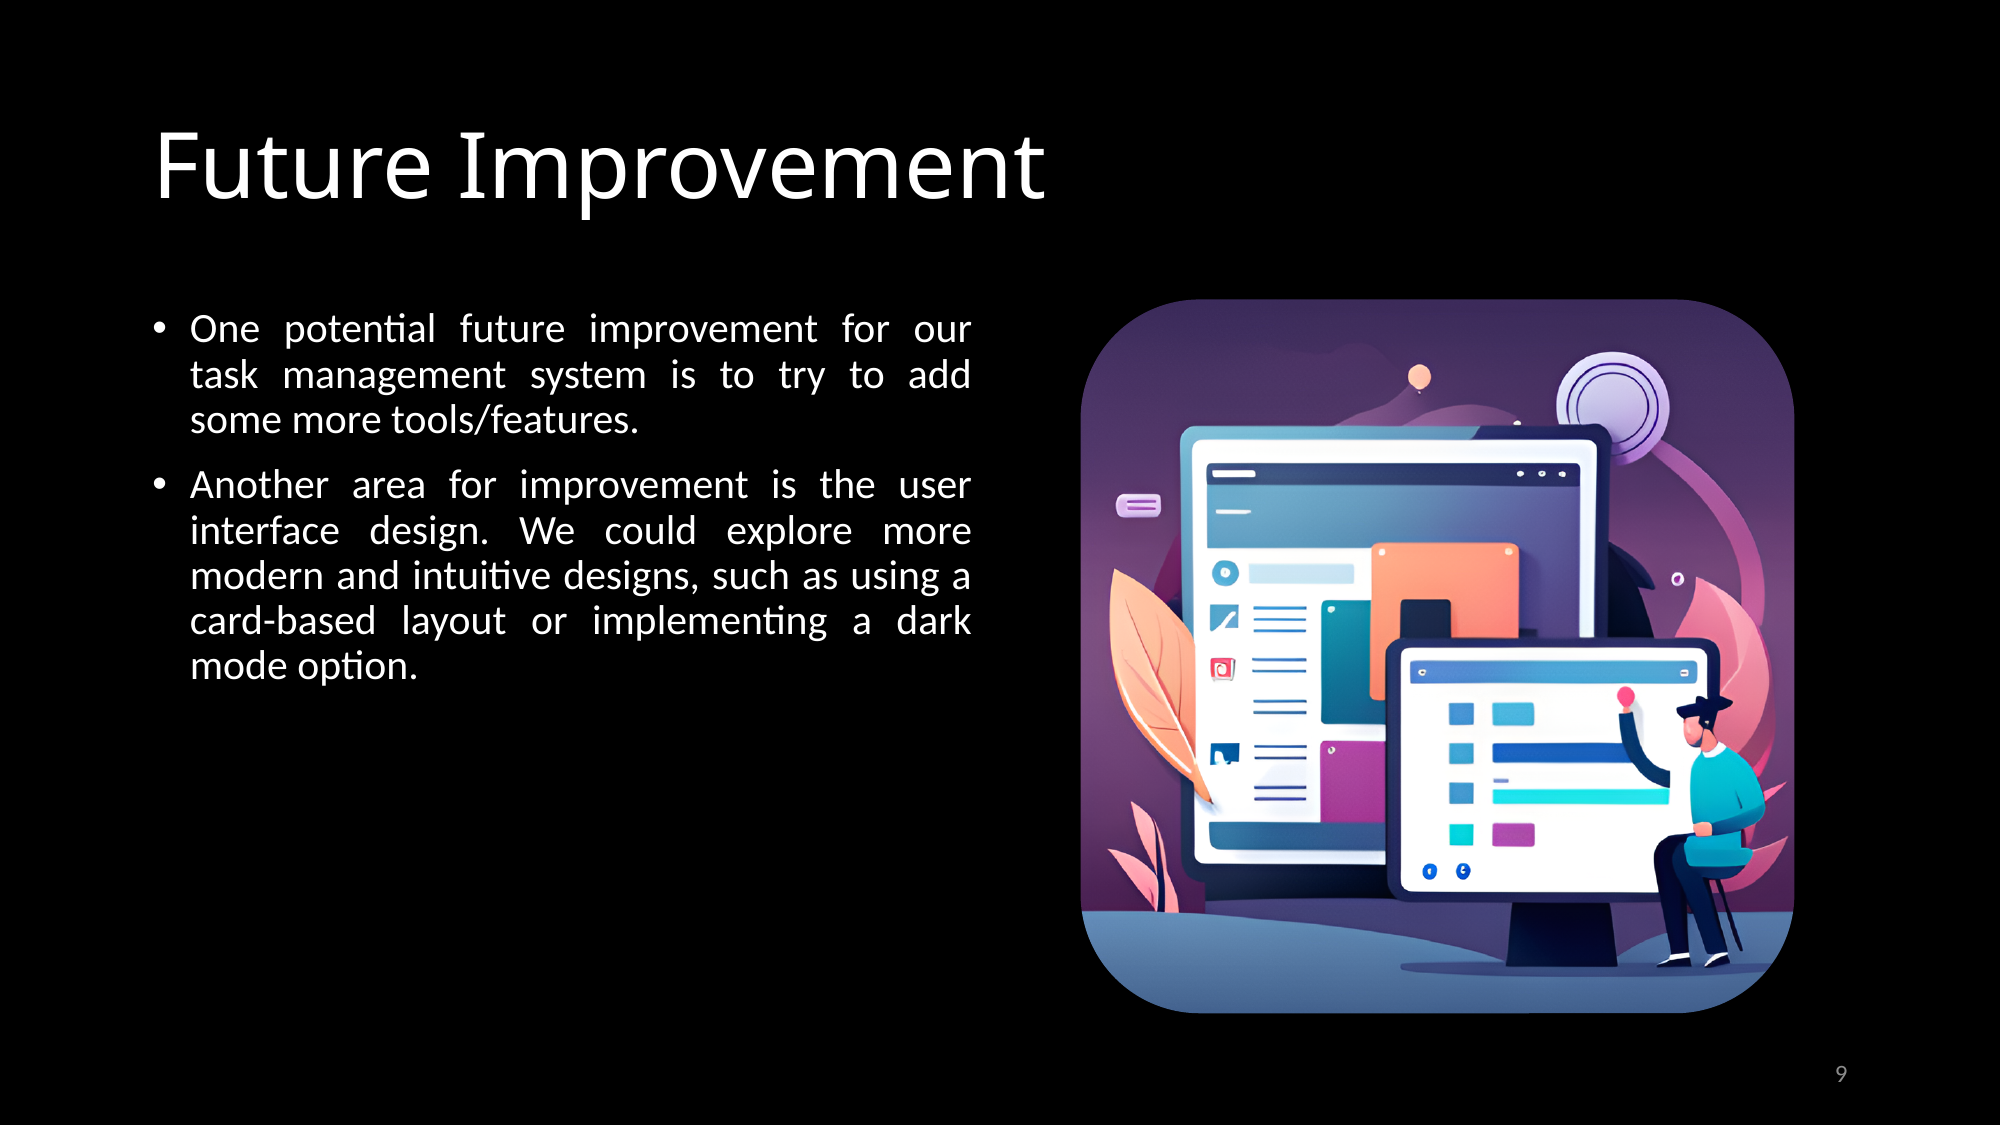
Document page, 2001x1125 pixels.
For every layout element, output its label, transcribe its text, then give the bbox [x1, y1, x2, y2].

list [1080, 299, 1795, 1014]
list One potential future improvement for our task management system is to try to add some more tools/features. Another area for improvement is the user interface design. We could explore more modern and intuitive designs, such as using a card-based layout or implementing a dark mode option. [137, 299, 988, 1014]
slide_number 9 [1412, 1042, 1863, 1103]
title Future Improvement [137, 59, 1863, 278]
